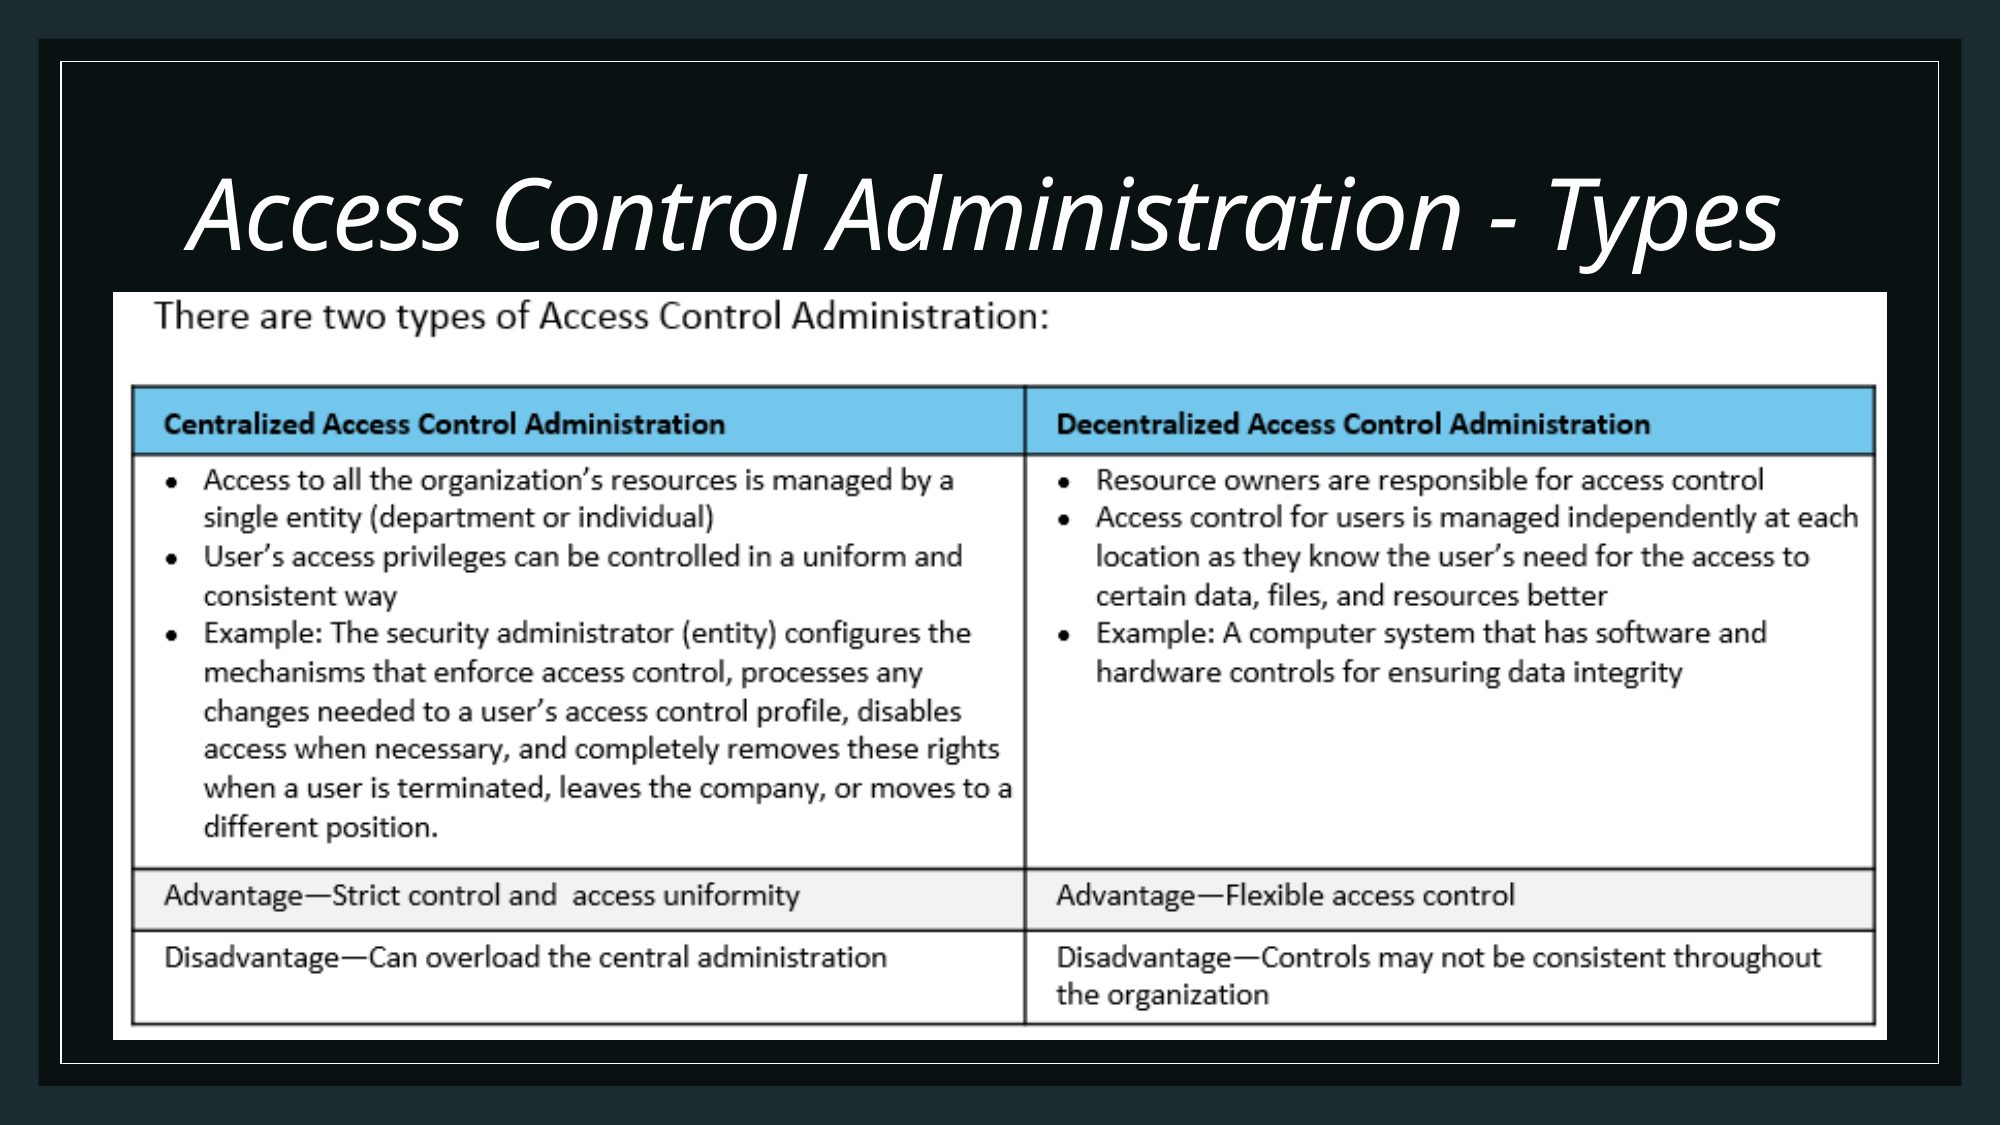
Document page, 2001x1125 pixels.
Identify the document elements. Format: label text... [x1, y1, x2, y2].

title Access Control Administration - Types [174, 105, 1825, 290]
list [113, 292, 1887, 1040]
